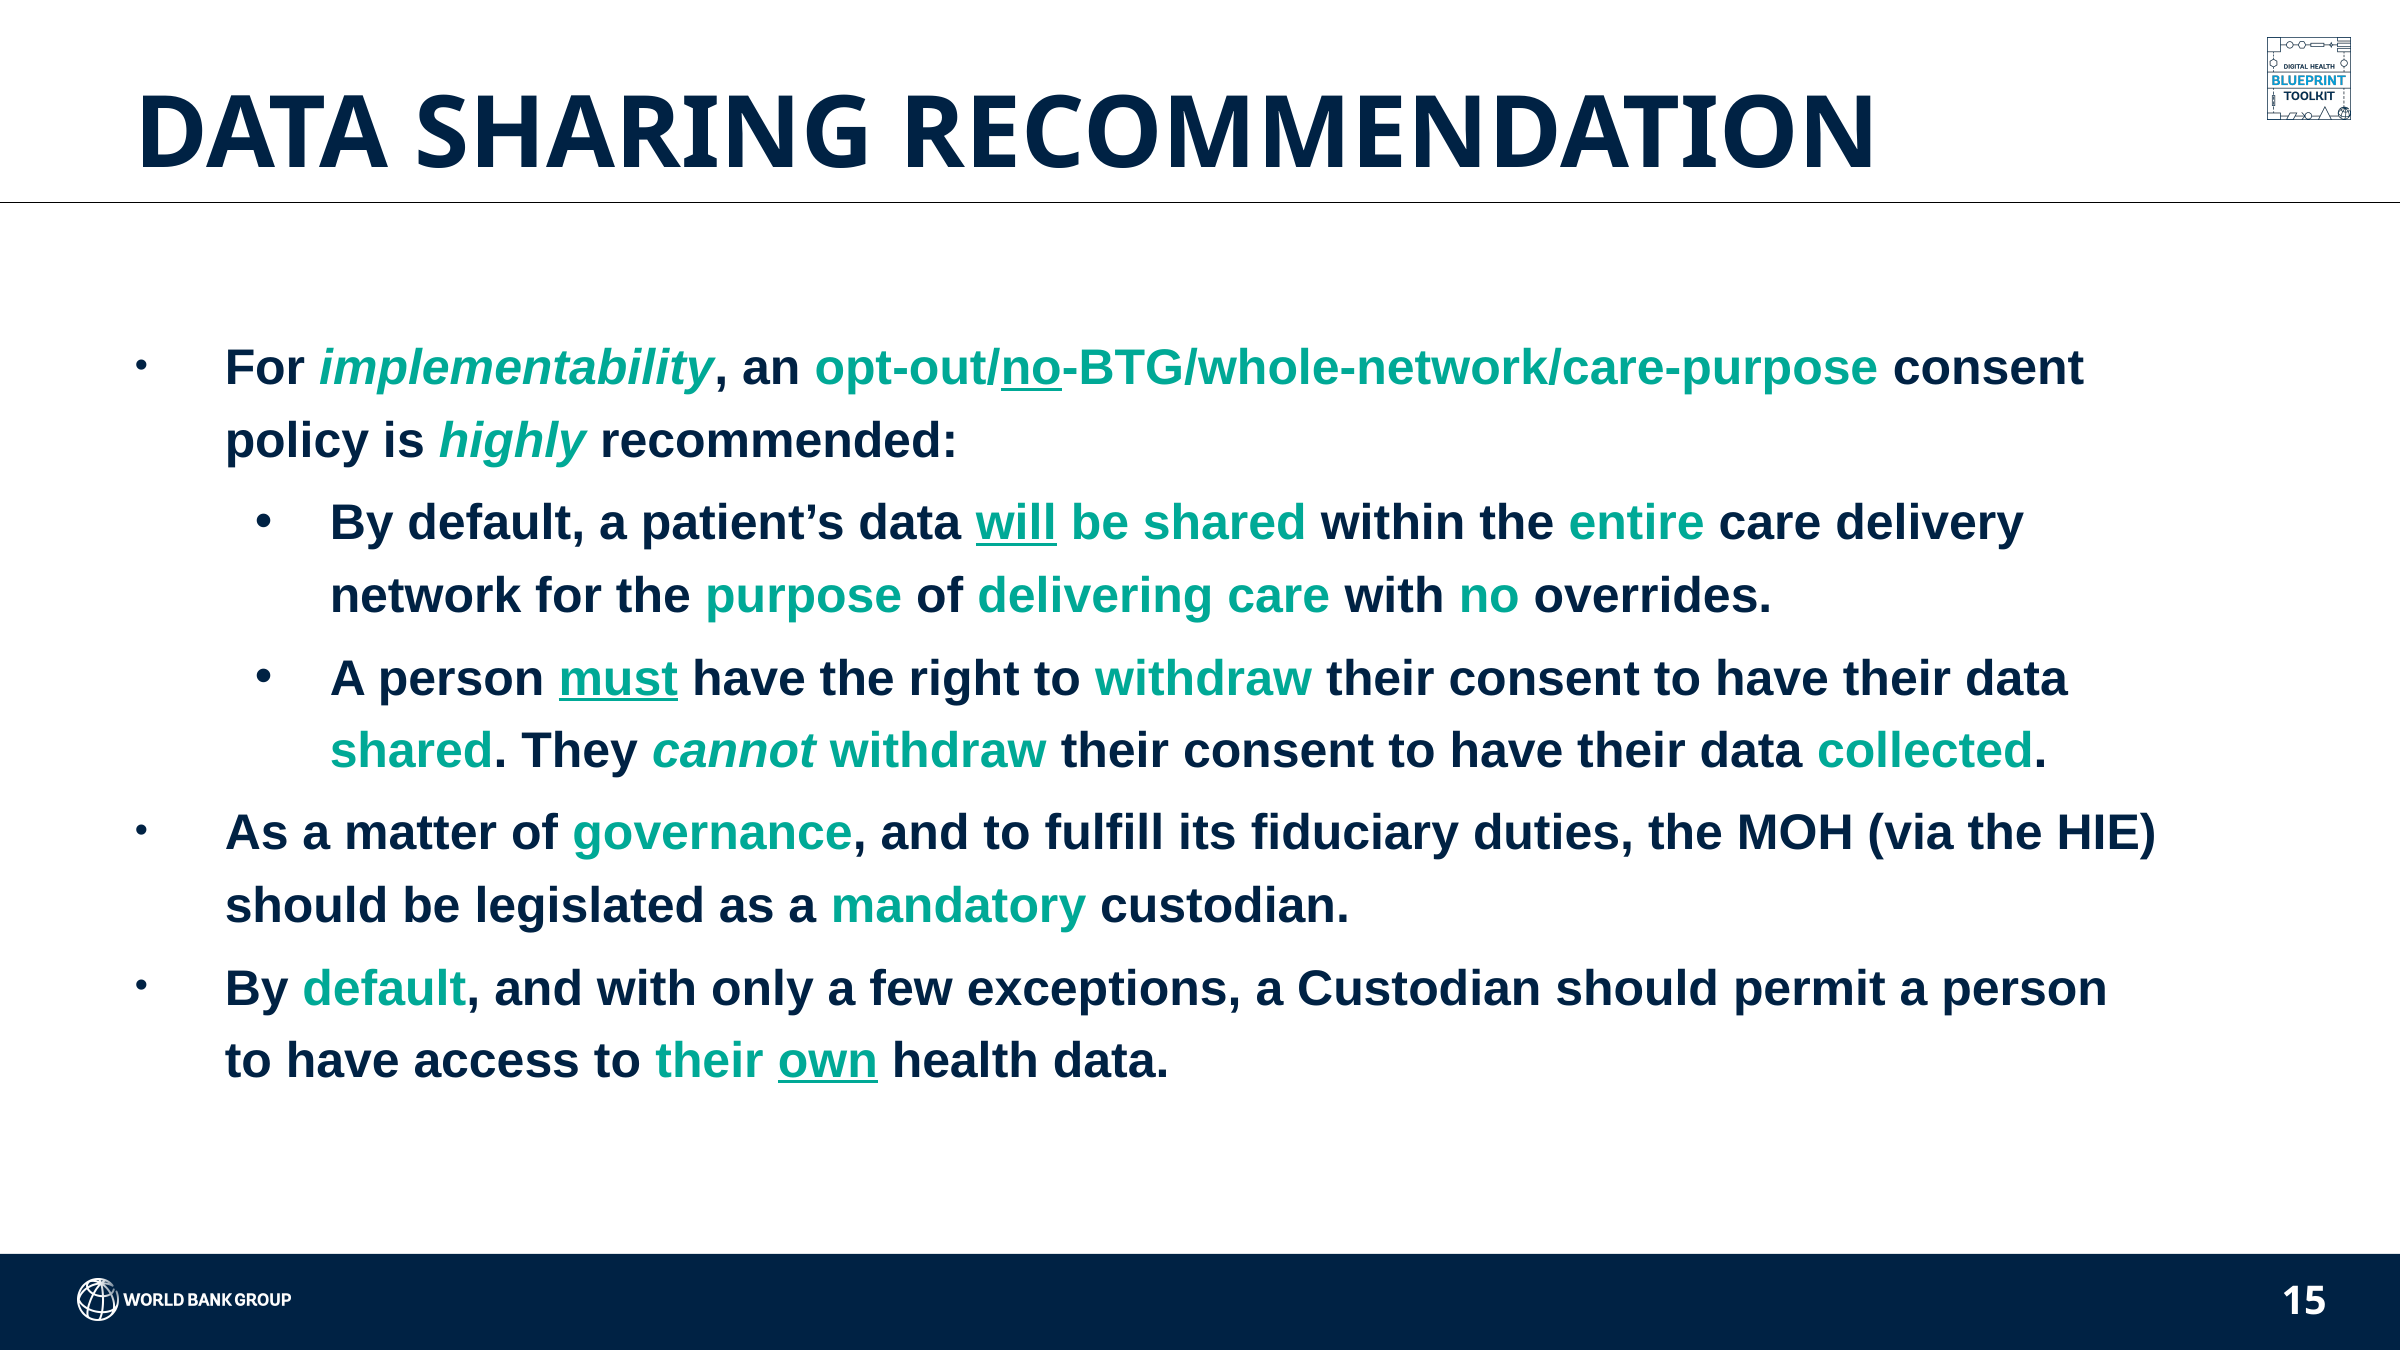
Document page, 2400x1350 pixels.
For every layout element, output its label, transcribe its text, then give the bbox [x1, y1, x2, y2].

picture [77, 1278, 291, 1321]
list For implementability, an opt-out/no-BTG/whole-network/care-purpose consent policy is highly recommended: By default, a patient’s data will be shared within the entire care delivery network for the purpose of delivering care with no overrides. A person must have the right to withdraw their consent to have their data shared. They cannot withdraw their consent to have their data collected. As a matter of governance, and to fulfill its fiduciary duties, the MOH (via the HIE) should be legislated as a mandatory custodian. By default, and with only a few exceptions, a Custodian should permit a person to have access to their own health data. [120, 315, 2181, 1206]
title DATA SHARING RECOMMENDATION [120, 59, 2299, 285]
slide_number 15 [1790, 1265, 2351, 1338]
picture [2267, 37, 2351, 120]
